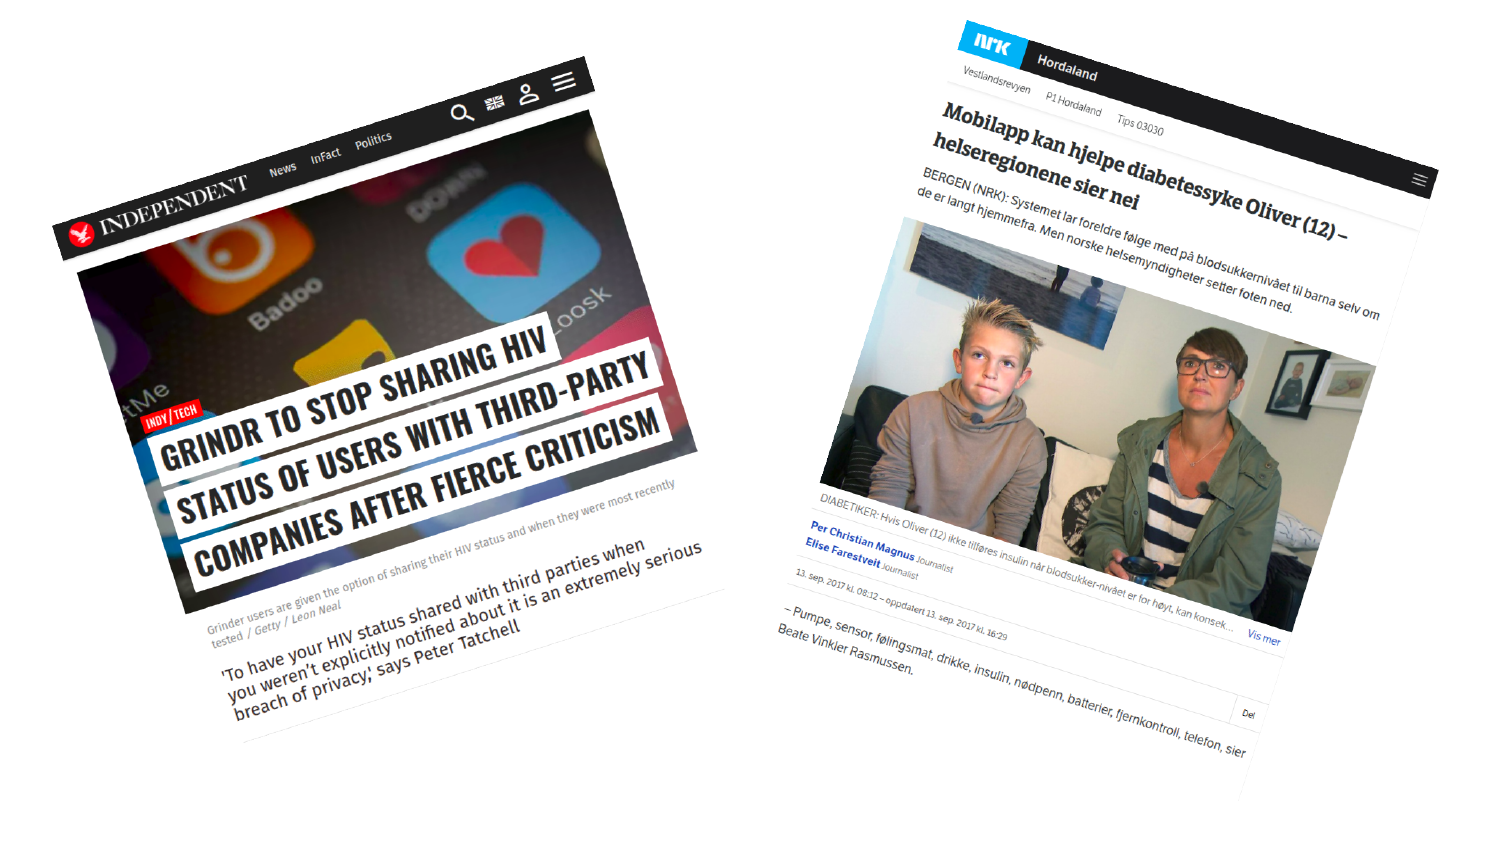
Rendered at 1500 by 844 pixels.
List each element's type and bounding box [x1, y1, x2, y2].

picture [53, 56, 750, 749]
picture [975, 34, 1009, 54]
picture [767, 41, 1439, 800]
